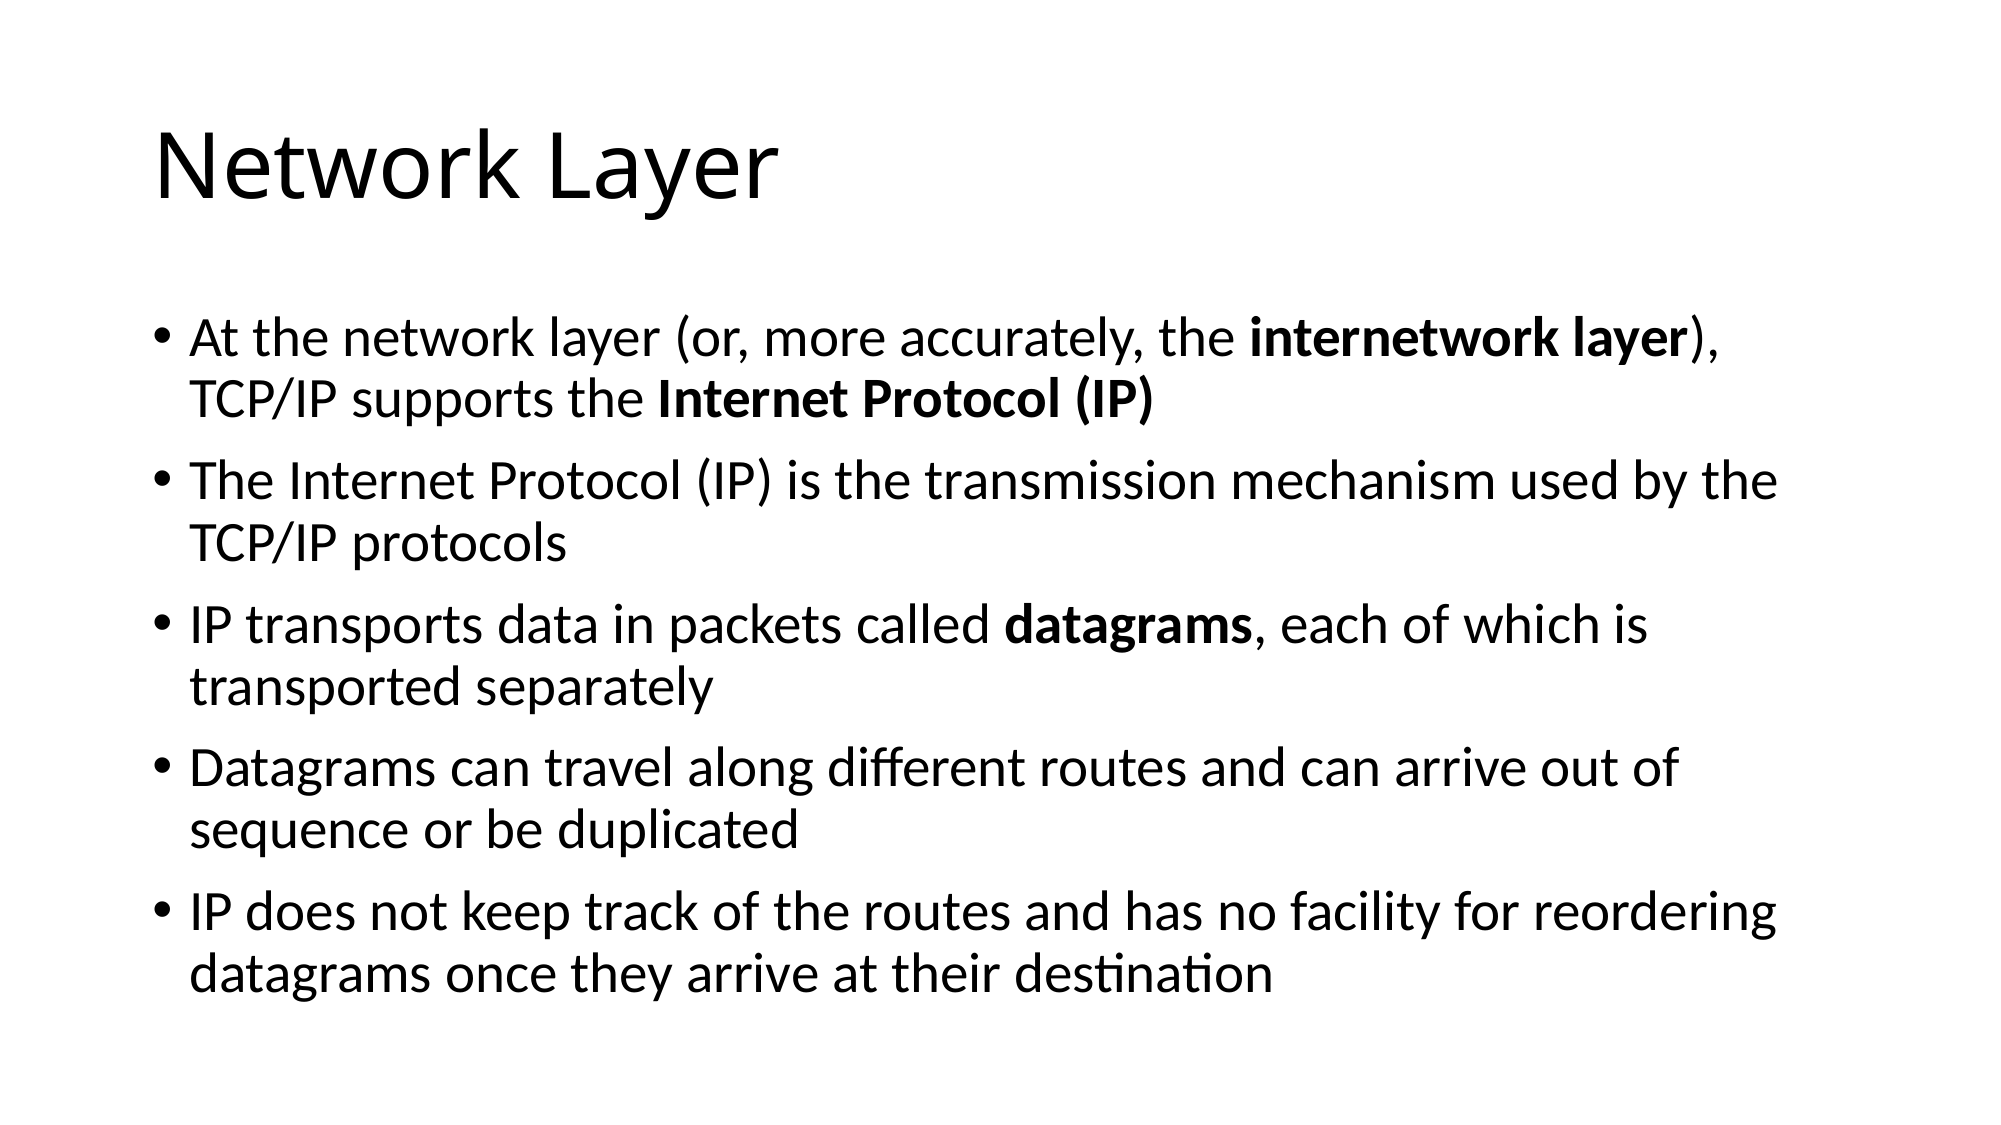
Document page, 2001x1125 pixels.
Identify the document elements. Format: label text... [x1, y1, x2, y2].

list At the network layer (or, more accurately, the internetwork layer), TCP/IP supports the Internet Protocol (IP) The Internet Protocol (IP) is the transmission mechanism used by the TCP/IP protocols IP transports data in packets called datagrams, each of which is transported separately Datagrams can travel along different routes and can arrive out of sequence or be duplicated IP does not keep track of the routes and has no facility for reordering datagrams once they arrive at their destination [137, 299, 1863, 1014]
title Network Layer [137, 59, 1863, 278]
